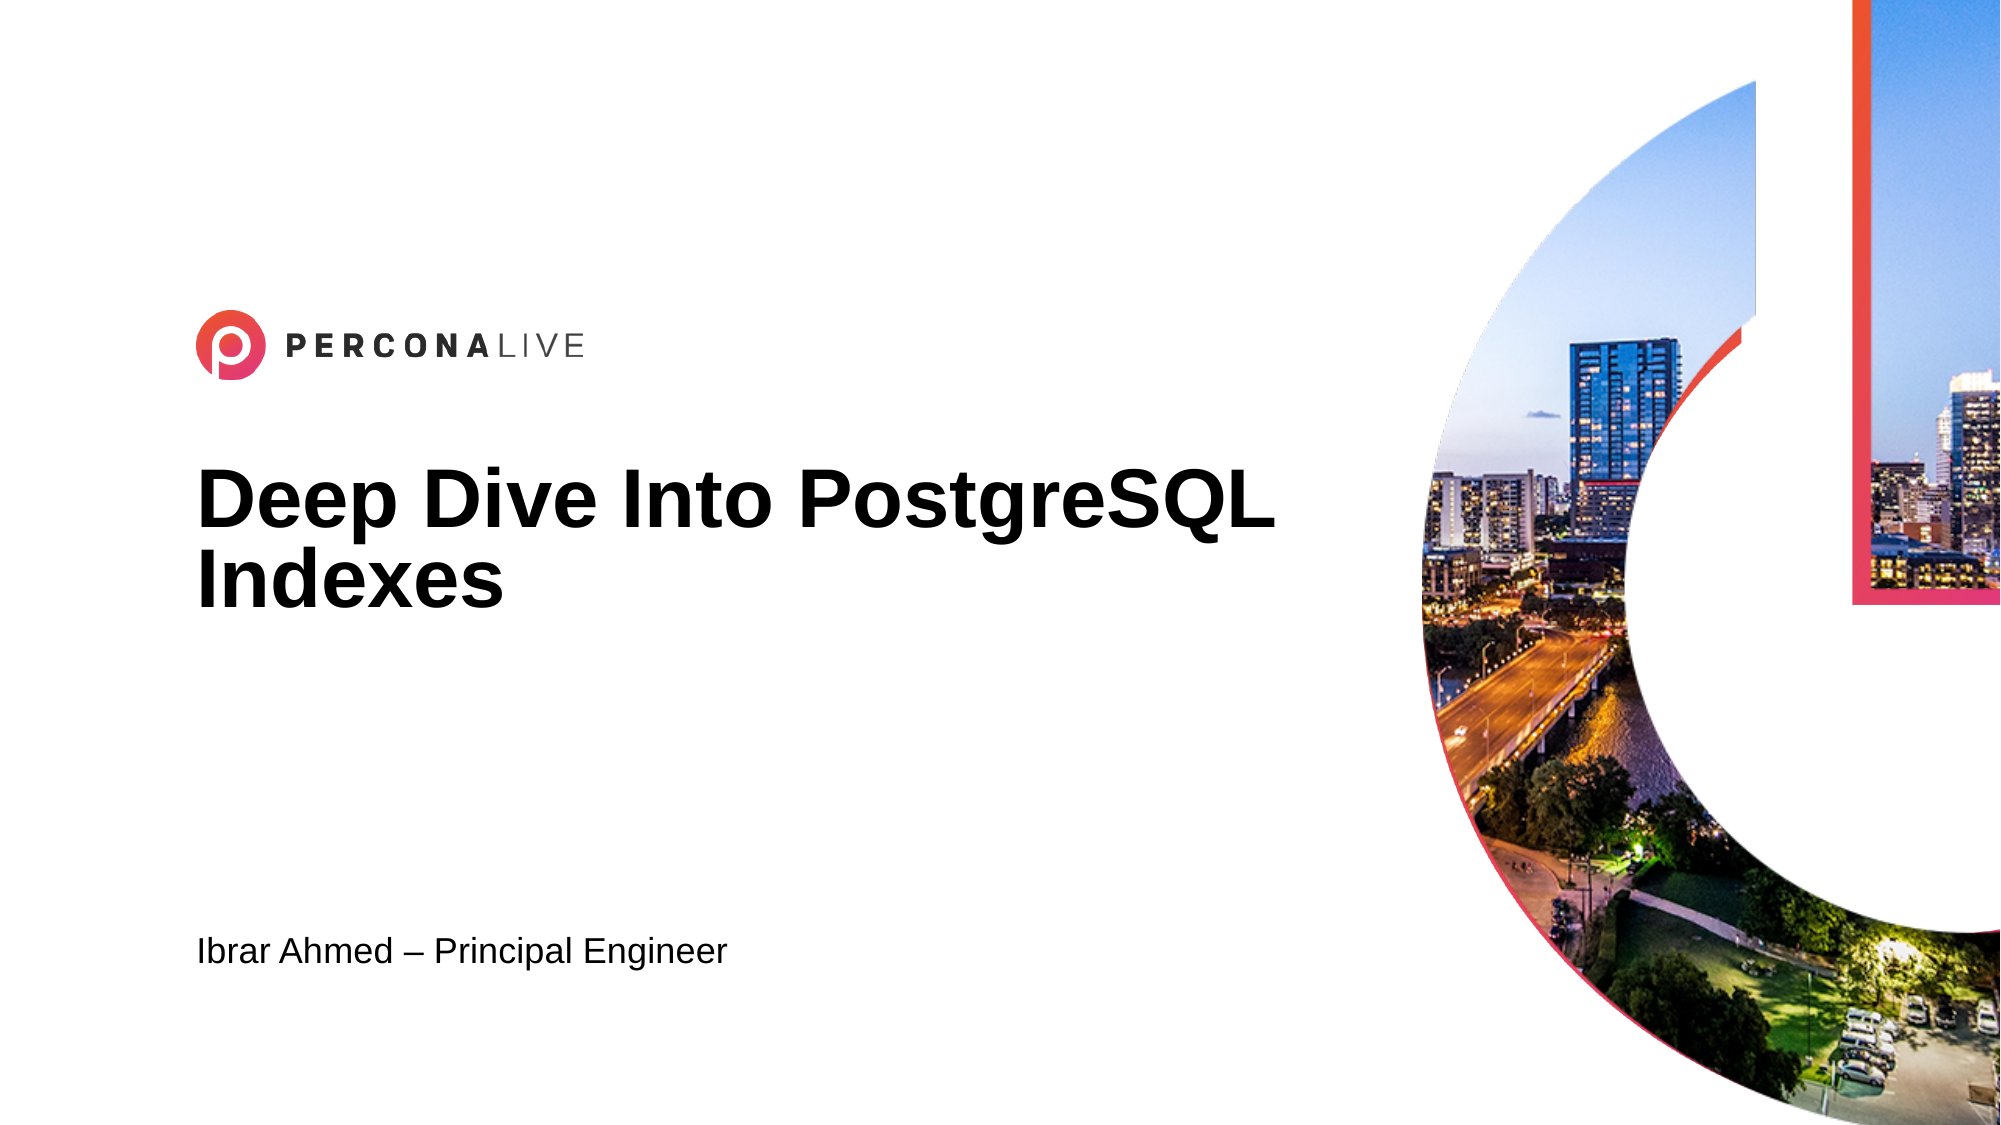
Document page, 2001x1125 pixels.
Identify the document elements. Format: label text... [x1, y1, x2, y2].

subtitle Ibrar Ahmed – Principal Engineer [196, 927, 808, 1125]
picture [1422, 0, 2001, 1125]
title Deep Dive Into PostgreSQL Indexes [196, 463, 1413, 652]
picture [196, 310, 583, 380]
